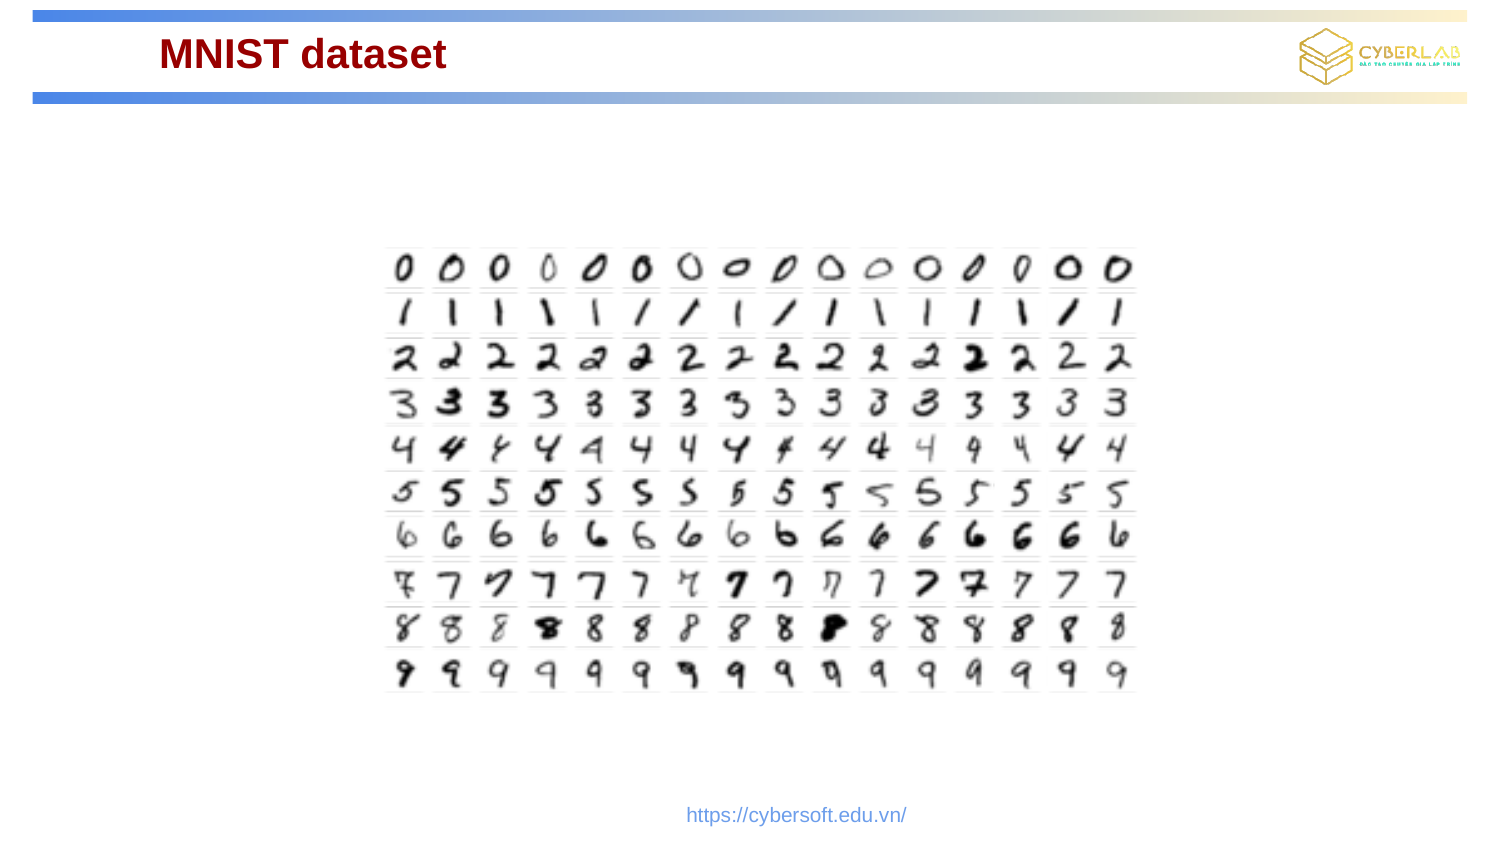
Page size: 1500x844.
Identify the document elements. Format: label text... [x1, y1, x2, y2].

picture [1449, 28, 1468, 85]
title MNIST dataset [144, 12, 1449, 93]
picture [350, 236, 1150, 724]
